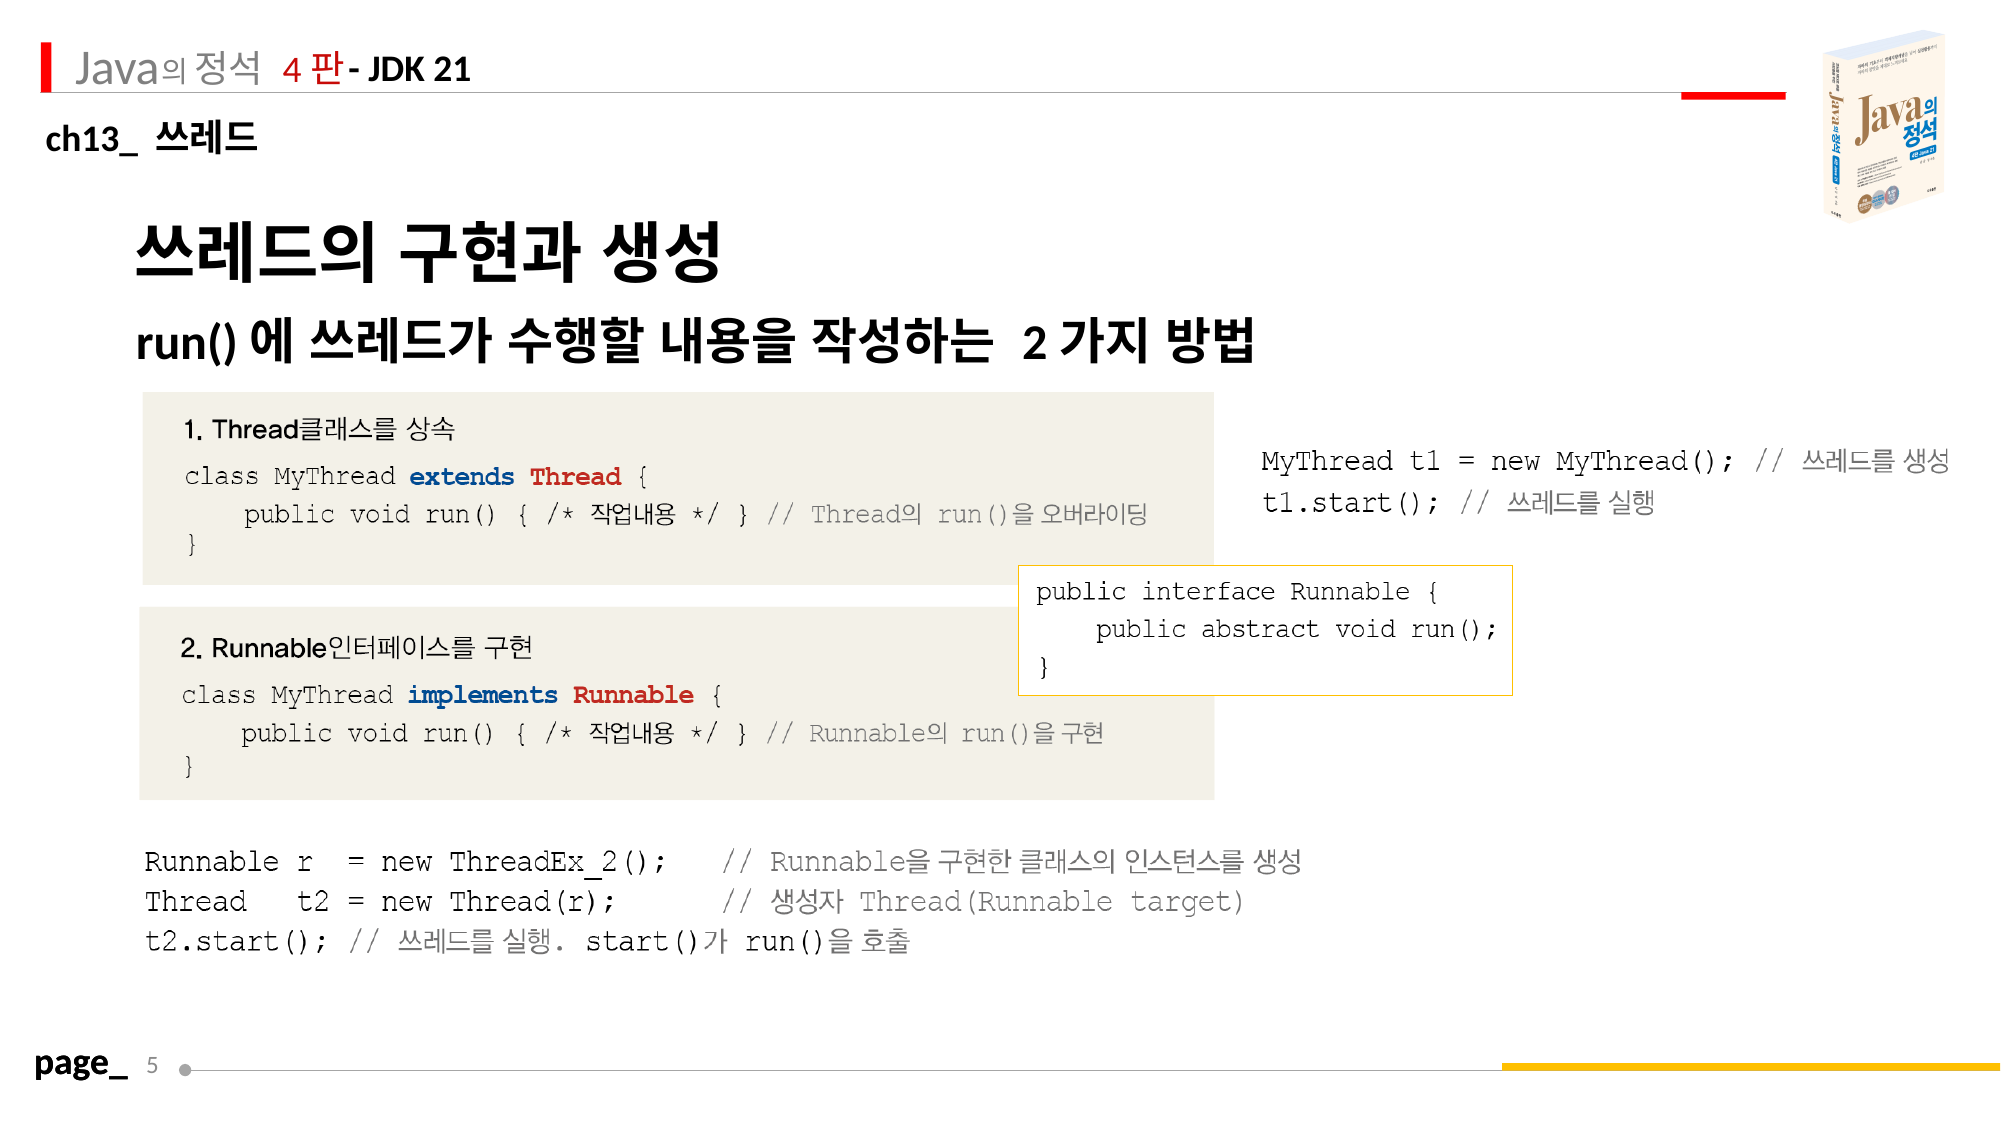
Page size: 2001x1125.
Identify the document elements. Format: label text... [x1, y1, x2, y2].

picture [1245, 434, 1964, 527]
picture [130, 381, 1513, 809]
text_box page_ [19, 1030, 145, 1090]
picture [1819, 26, 1950, 228]
text_box 쓰레드의 구현과 생성 [119, 203, 1841, 298]
slide_number 5 [106, 1033, 174, 1094]
picture [125, 829, 1317, 972]
text_box run()에 쓰레드가 수행할 내용을 작성하는 2가지 방법 [121, 301, 1823, 377]
